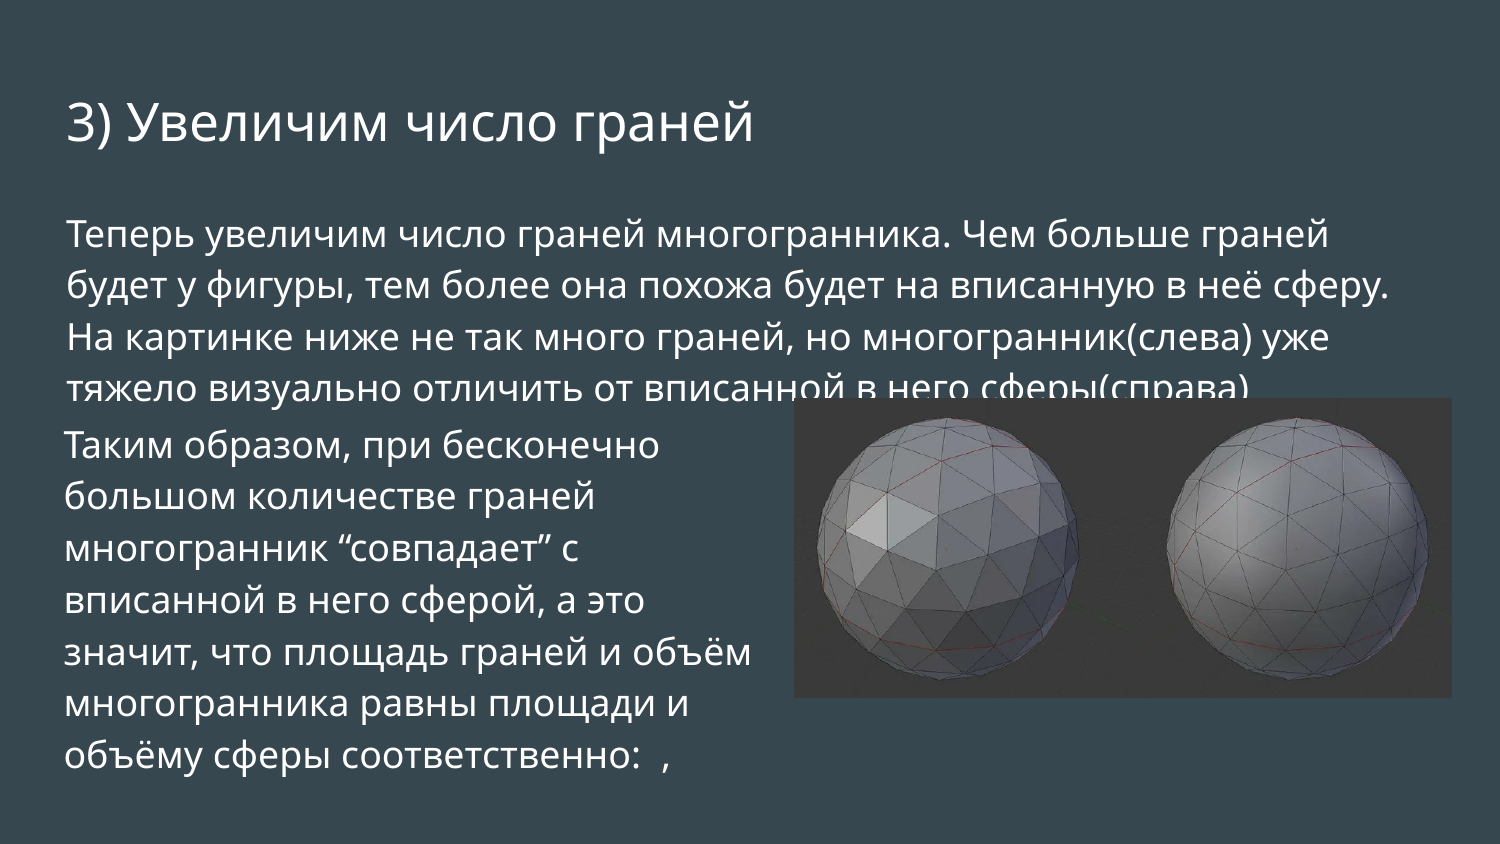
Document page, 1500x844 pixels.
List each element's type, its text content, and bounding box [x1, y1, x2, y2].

picture [793, 398, 1452, 699]
list Теперь увеличим число граней многогранника. Чем больше граней будет у фигуры, тем более она похожа будет на вписанную в неё сферу. На картинке ниже не так много граней, но многогранник(слева) уже тяжело визуально отличить от вписанной в него сферы(справа) [51, 189, 1452, 377]
title 3) Увеличим число граней [51, 72, 1449, 167]
